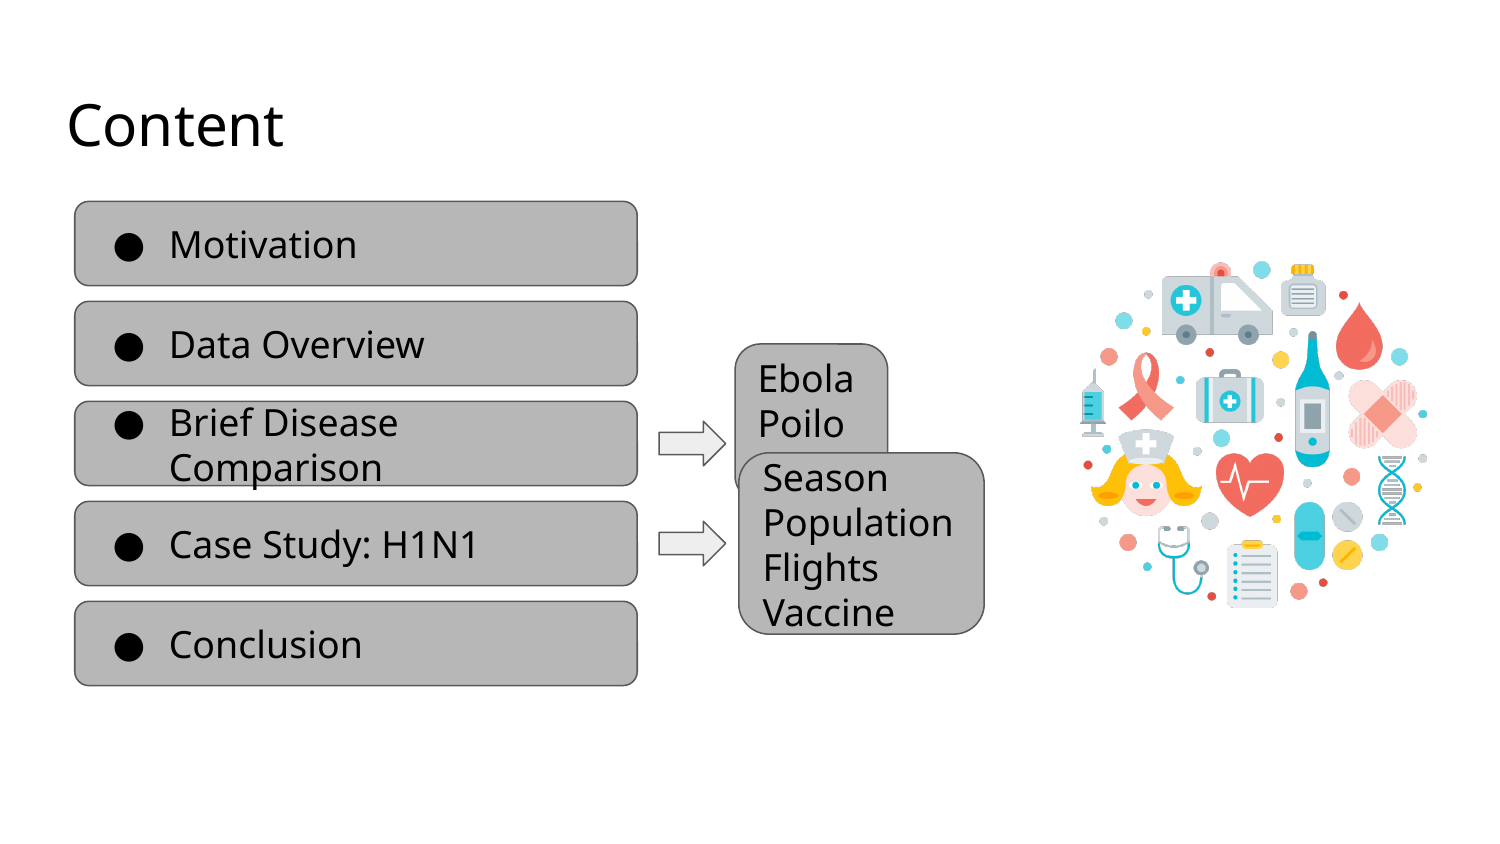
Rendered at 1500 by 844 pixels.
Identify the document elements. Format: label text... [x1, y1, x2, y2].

text_box [659, 521, 726, 566]
text_box Ebola Poilo H1N1 [735, 343, 888, 488]
text_box Motivation [74, 201, 638, 286]
text_box Season Population Flights Vaccine [738, 452, 985, 635]
text_box Data Overview [74, 301, 638, 386]
text_box [659, 421, 726, 466]
text_box Case Study: H1N1 [74, 501, 638, 586]
text_box Brief Disease Comparison [74, 401, 638, 486]
picture [1080, 261, 1427, 608]
title Content [51, 72, 1449, 167]
text_box Conclusion [74, 601, 638, 686]
